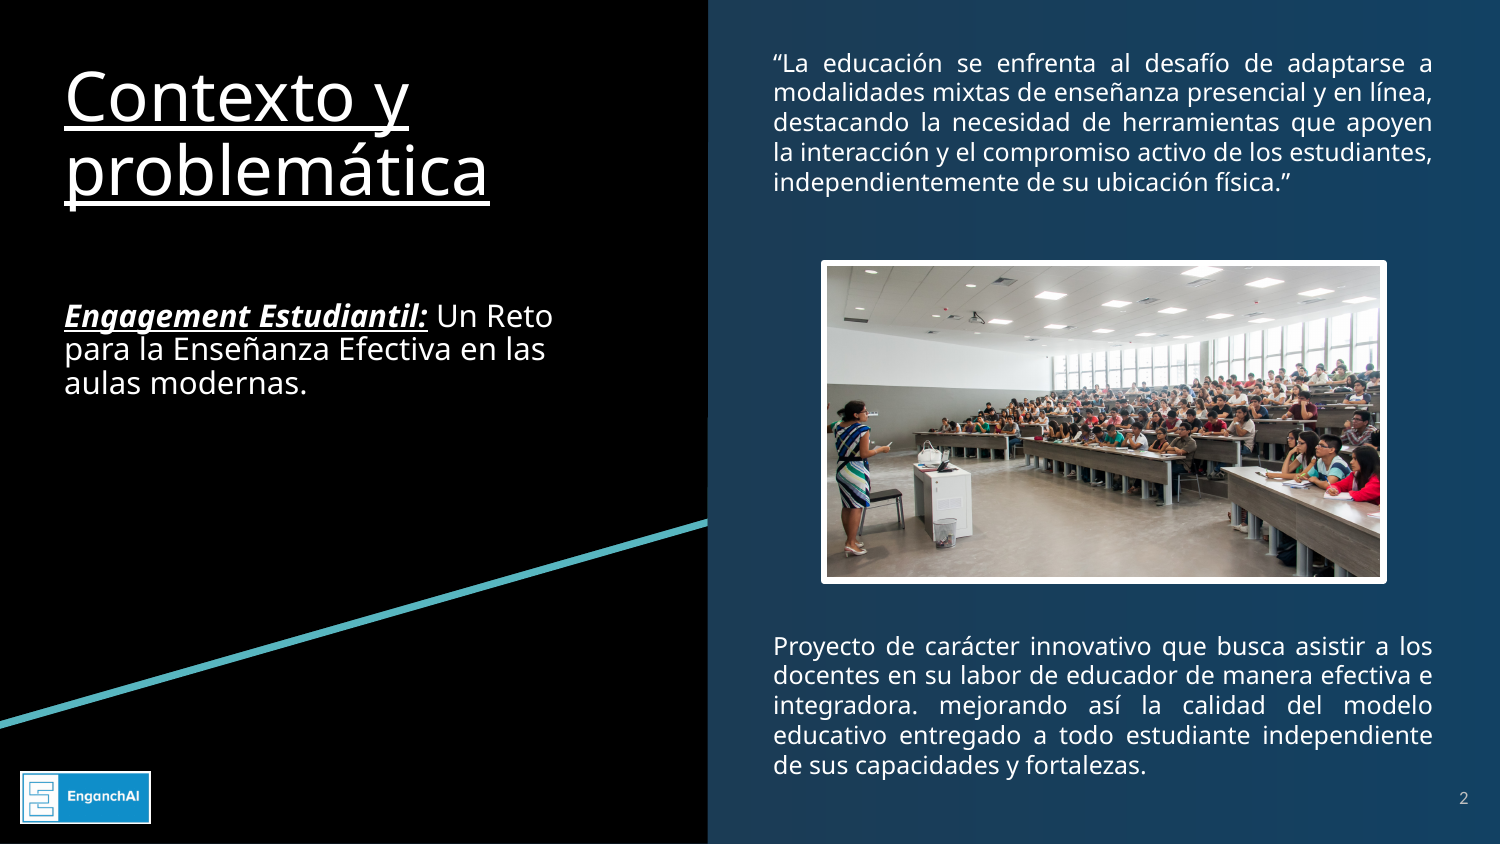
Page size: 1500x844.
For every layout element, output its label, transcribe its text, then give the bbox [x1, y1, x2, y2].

slide_number ‹#› [1389, 764, 1480, 830]
picture [826, 265, 1381, 578]
list Proyecto de carácter innovativo que busca asistir a los docentes en su labor de educador de manera efectiva e integradora. mejorando así la calidad del modelo educativo entregado a todo estudiante independiente de sus capacidades y fortalezas. [761, 624, 1446, 837]
list “La educación se enfrenta al desafío de adaptarse a modalidades mixtas de enseñanza presencial y en línea, destacando la necesidad de herramientas que apoyen la interacción y el compromiso activo de los estudiantes, independientemente de su ubicación física.” [761, 41, 1446, 253]
title Contexto y problemática [52, 41, 578, 231]
title Engagement Estudiantil: Un Reto para la Enseñanza Efectiva en las aulas modernas. [52, 266, 622, 435]
picture [19, 771, 151, 824]
